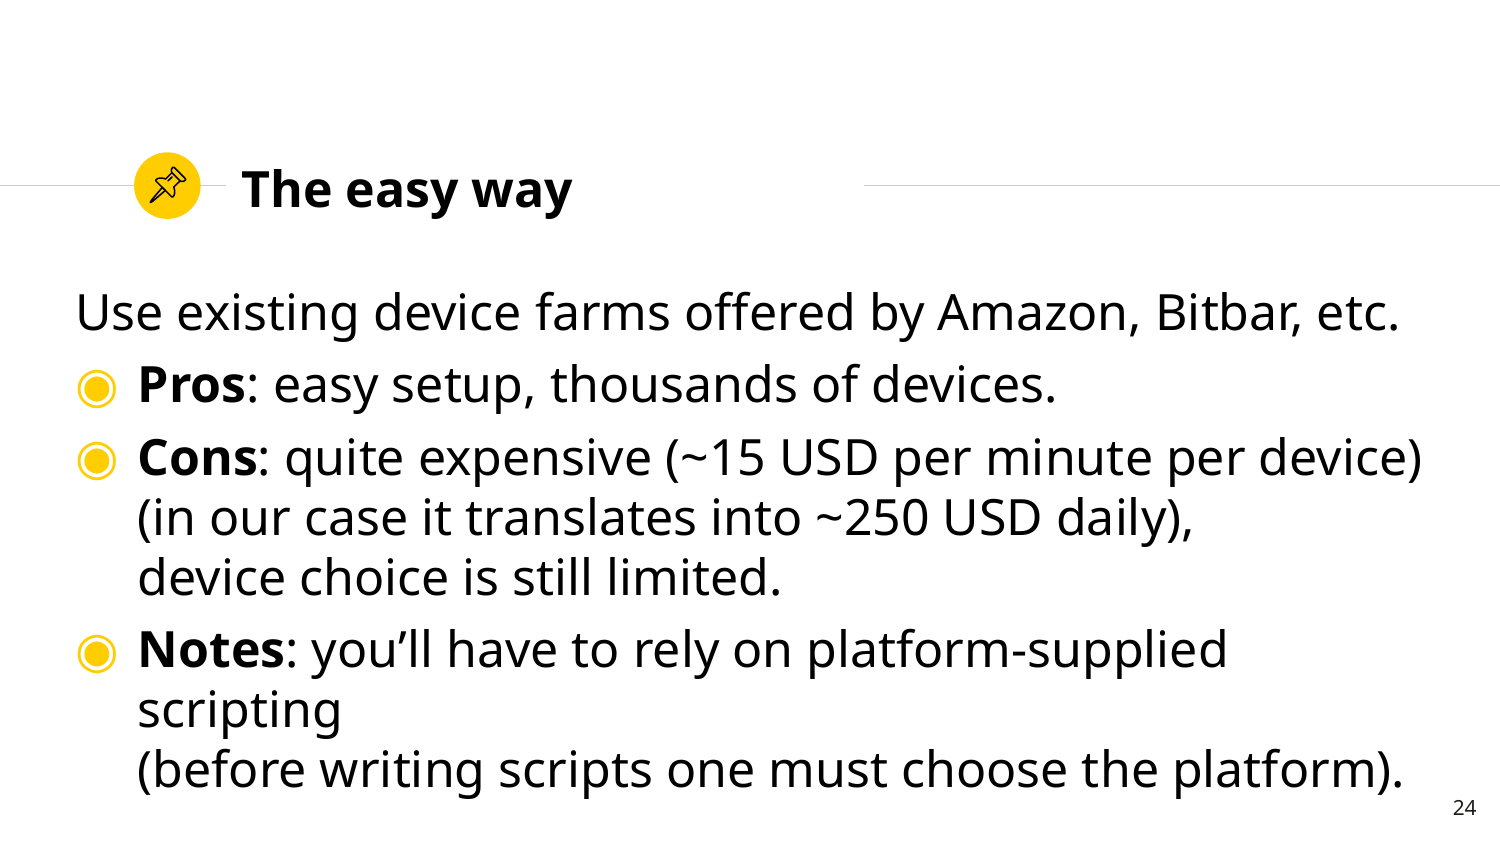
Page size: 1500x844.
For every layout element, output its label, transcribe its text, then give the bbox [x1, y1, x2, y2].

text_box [150, 166, 186, 203]
list Use existing device farms offered by Amazon, Bitbar, etc. Pros: easy setup, thousands of devices. Cons: quite expensive (~15 USD per minute per device) (in our case it translates into ~250 USD daily), device choice is still limited. Notes: you’ll have to rely on platform-supplied scripting (before writing scripts one must choose the platform). [47, 265, 1441, 844]
slide_number 24 [1401, 779, 1492, 844]
title The easy way [226, 151, 1130, 223]
